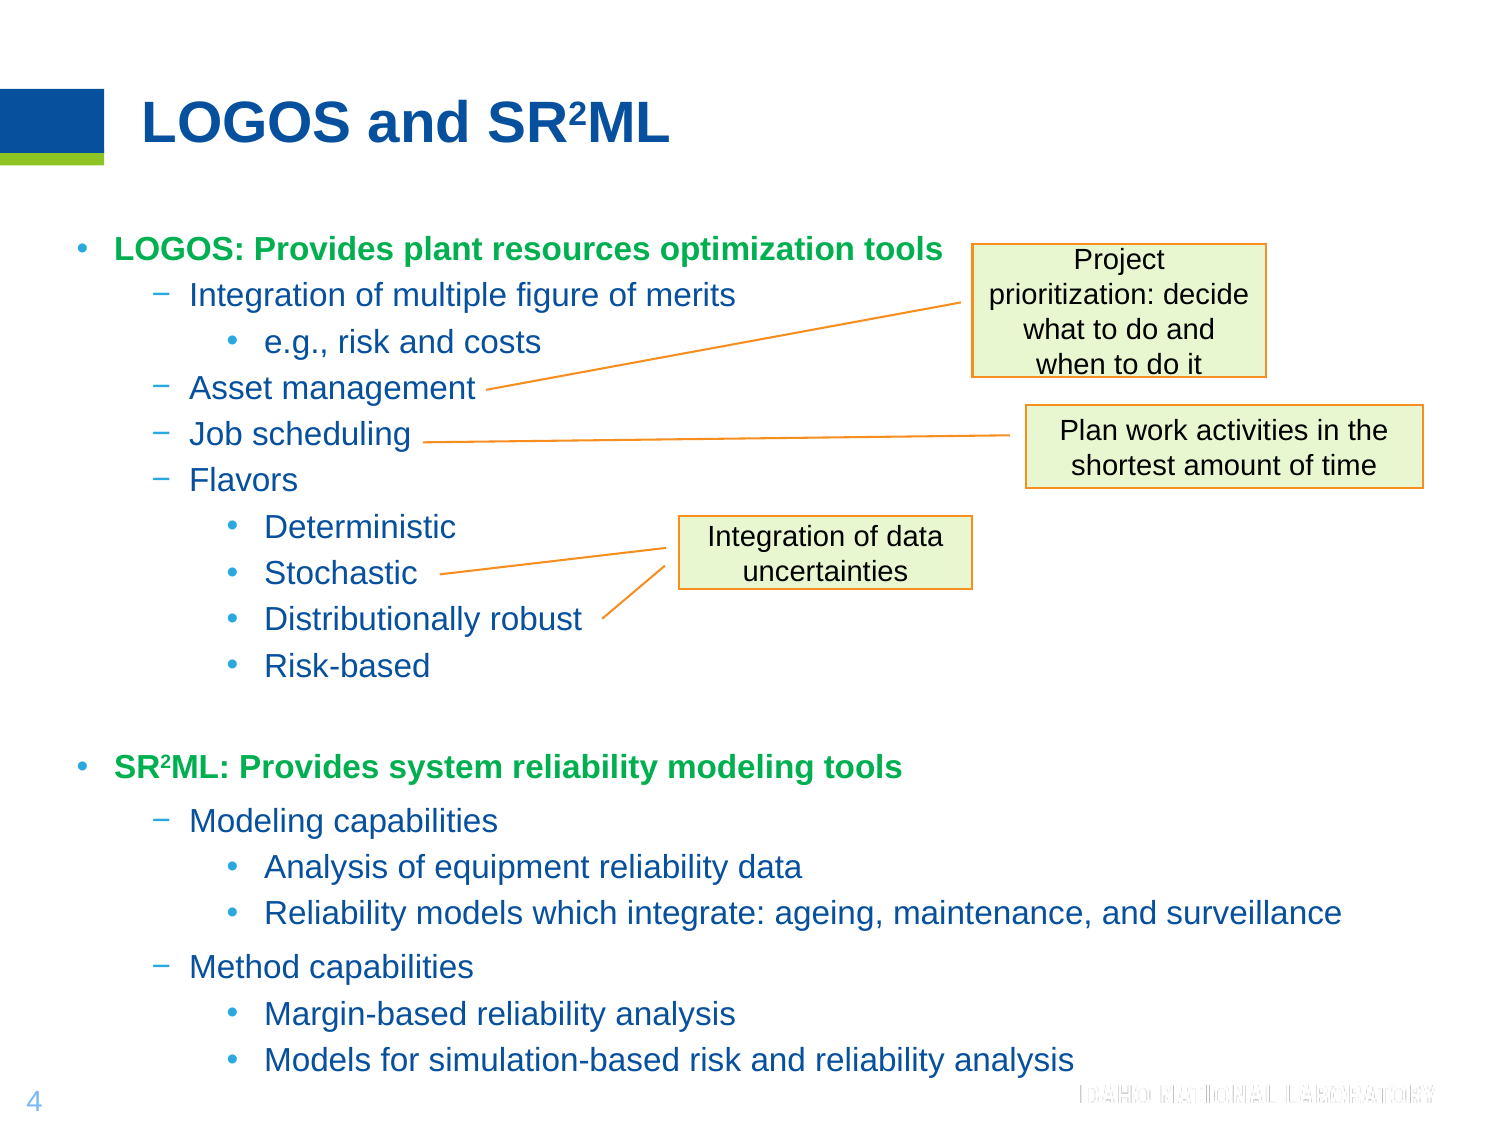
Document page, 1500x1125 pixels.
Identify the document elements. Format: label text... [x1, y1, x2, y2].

slide_number 4 [0, 1092, 70, 1125]
text_box Plan work activities in the shortest amount of time [1025, 404, 1424, 489]
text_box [602, 565, 665, 619]
text_box Plan work activities in the shortest amount of time [422, 434, 1010, 444]
text_box Integration of data uncertainties [678, 515, 973, 590]
text_box Integration of data uncertainties [439, 546, 667, 576]
text_box Project prioritization: decide what to do and when to do it [485, 301, 962, 391]
title LOGOS and SR2ML [141, 92, 1424, 166]
list LOGOS: Provides plant resources optimization tools Integration of multiple figure of merits e.g., risk and costs Asset management Job scheduling Flavors Deterministic Stochastic Distributionally robust Risk-based SR2ML: Provides system reliability modeling tools Modeling capabilities Analysis of equipment reliability data Reliability models which integrate: ageing, maintenance, and surveillance Method capabilities Margin-based reliability analysis Models for simulation-based risk and reliability analysis [76, 231, 1468, 758]
text_box Project prioritization: decide what to do and when to do it [971, 243, 1267, 378]
